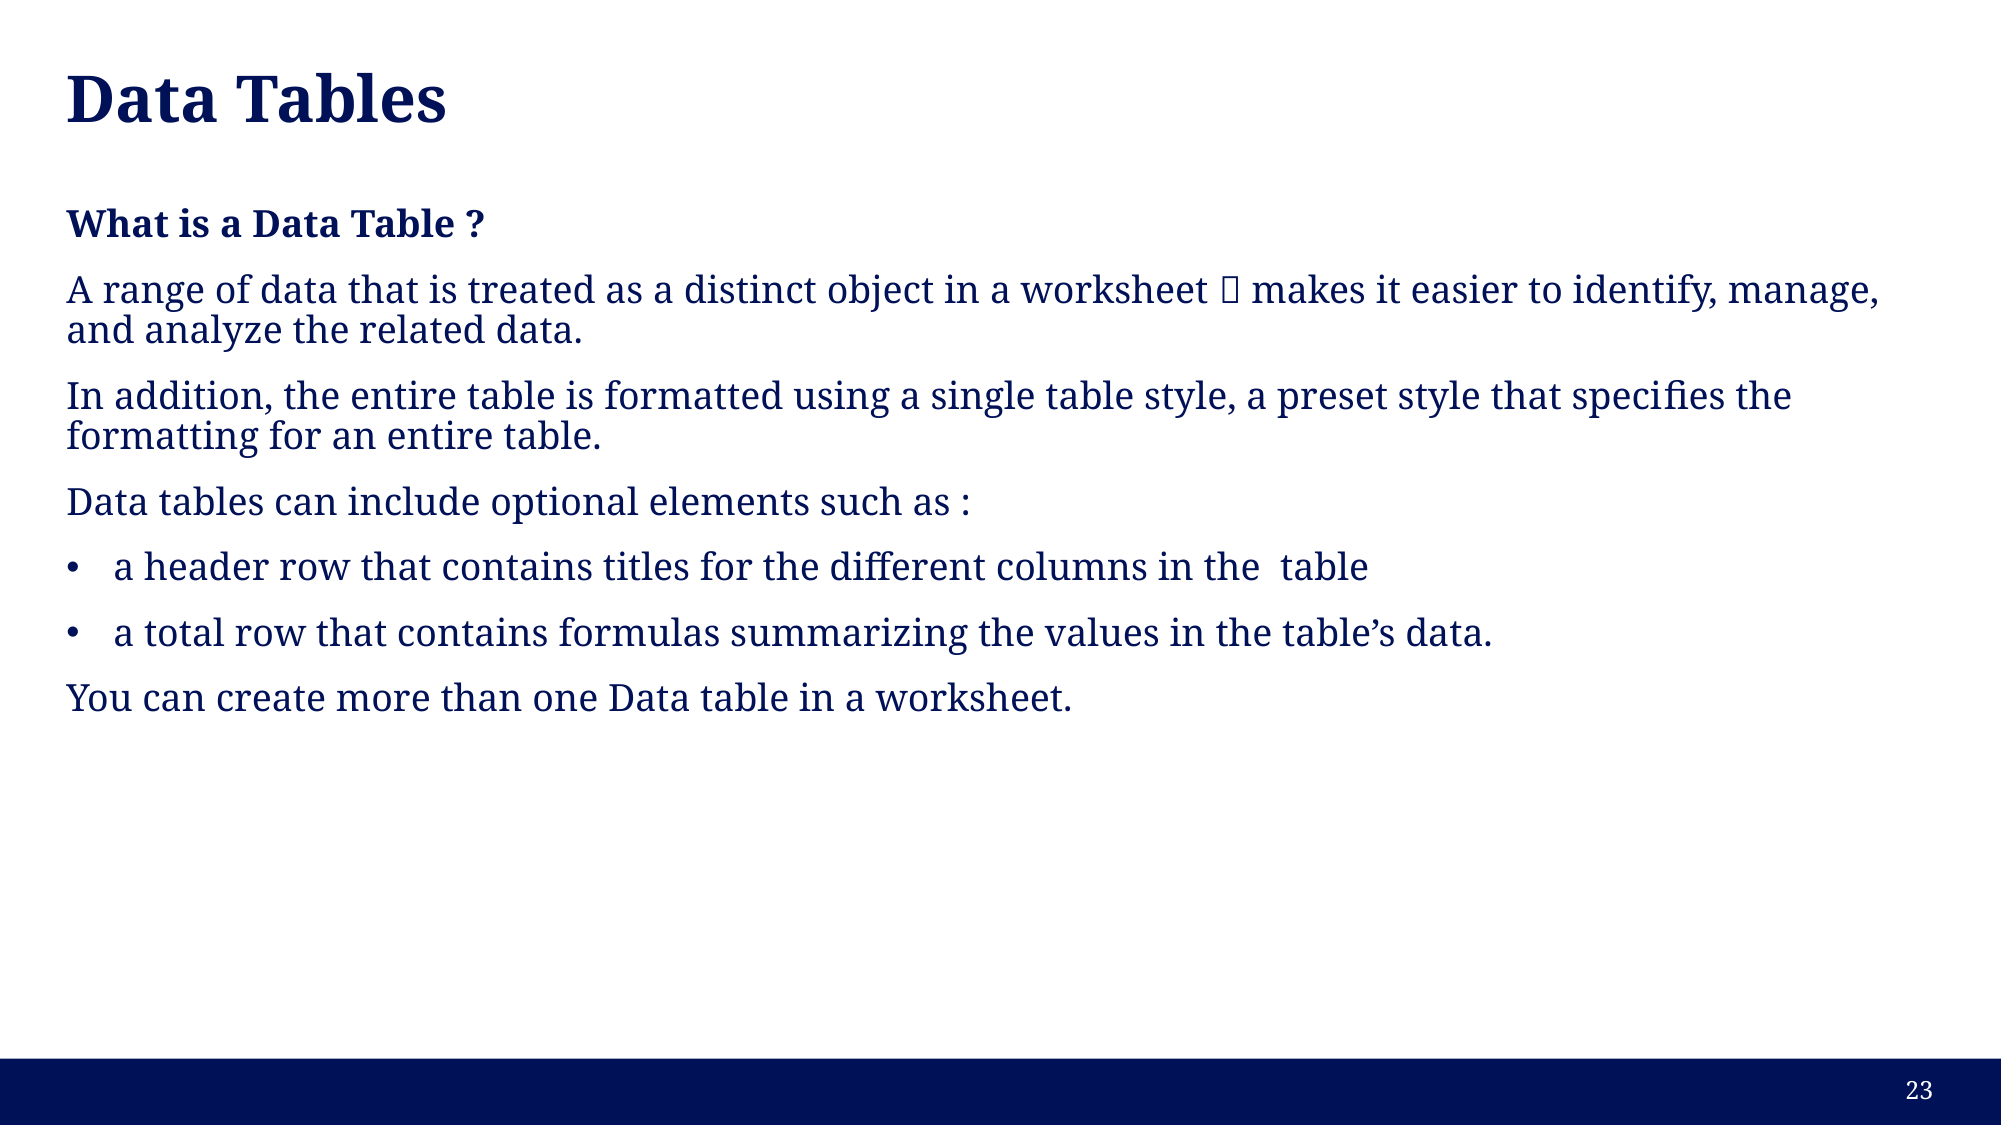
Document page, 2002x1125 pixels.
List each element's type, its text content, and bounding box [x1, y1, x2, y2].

title Data Tables [66, 66, 1935, 138]
slide_number 23 [1498, 1061, 1949, 1122]
list What is a Data Table ? A range of data that is treated as a distinct object in a worksheet  makes it easier to identify, manage, and analyze the related data. In addition, the entire table is formatted using a single table style, a preset style that speciﬁes the formatting for an entire table. Data tables can include optional elements such as : a header row that contains titles for the different columns in the table a total row that contains formulas summarizing the values in the table’s data. You can create more than one Data table in a worksheet. [66, 205, 1887, 993]
